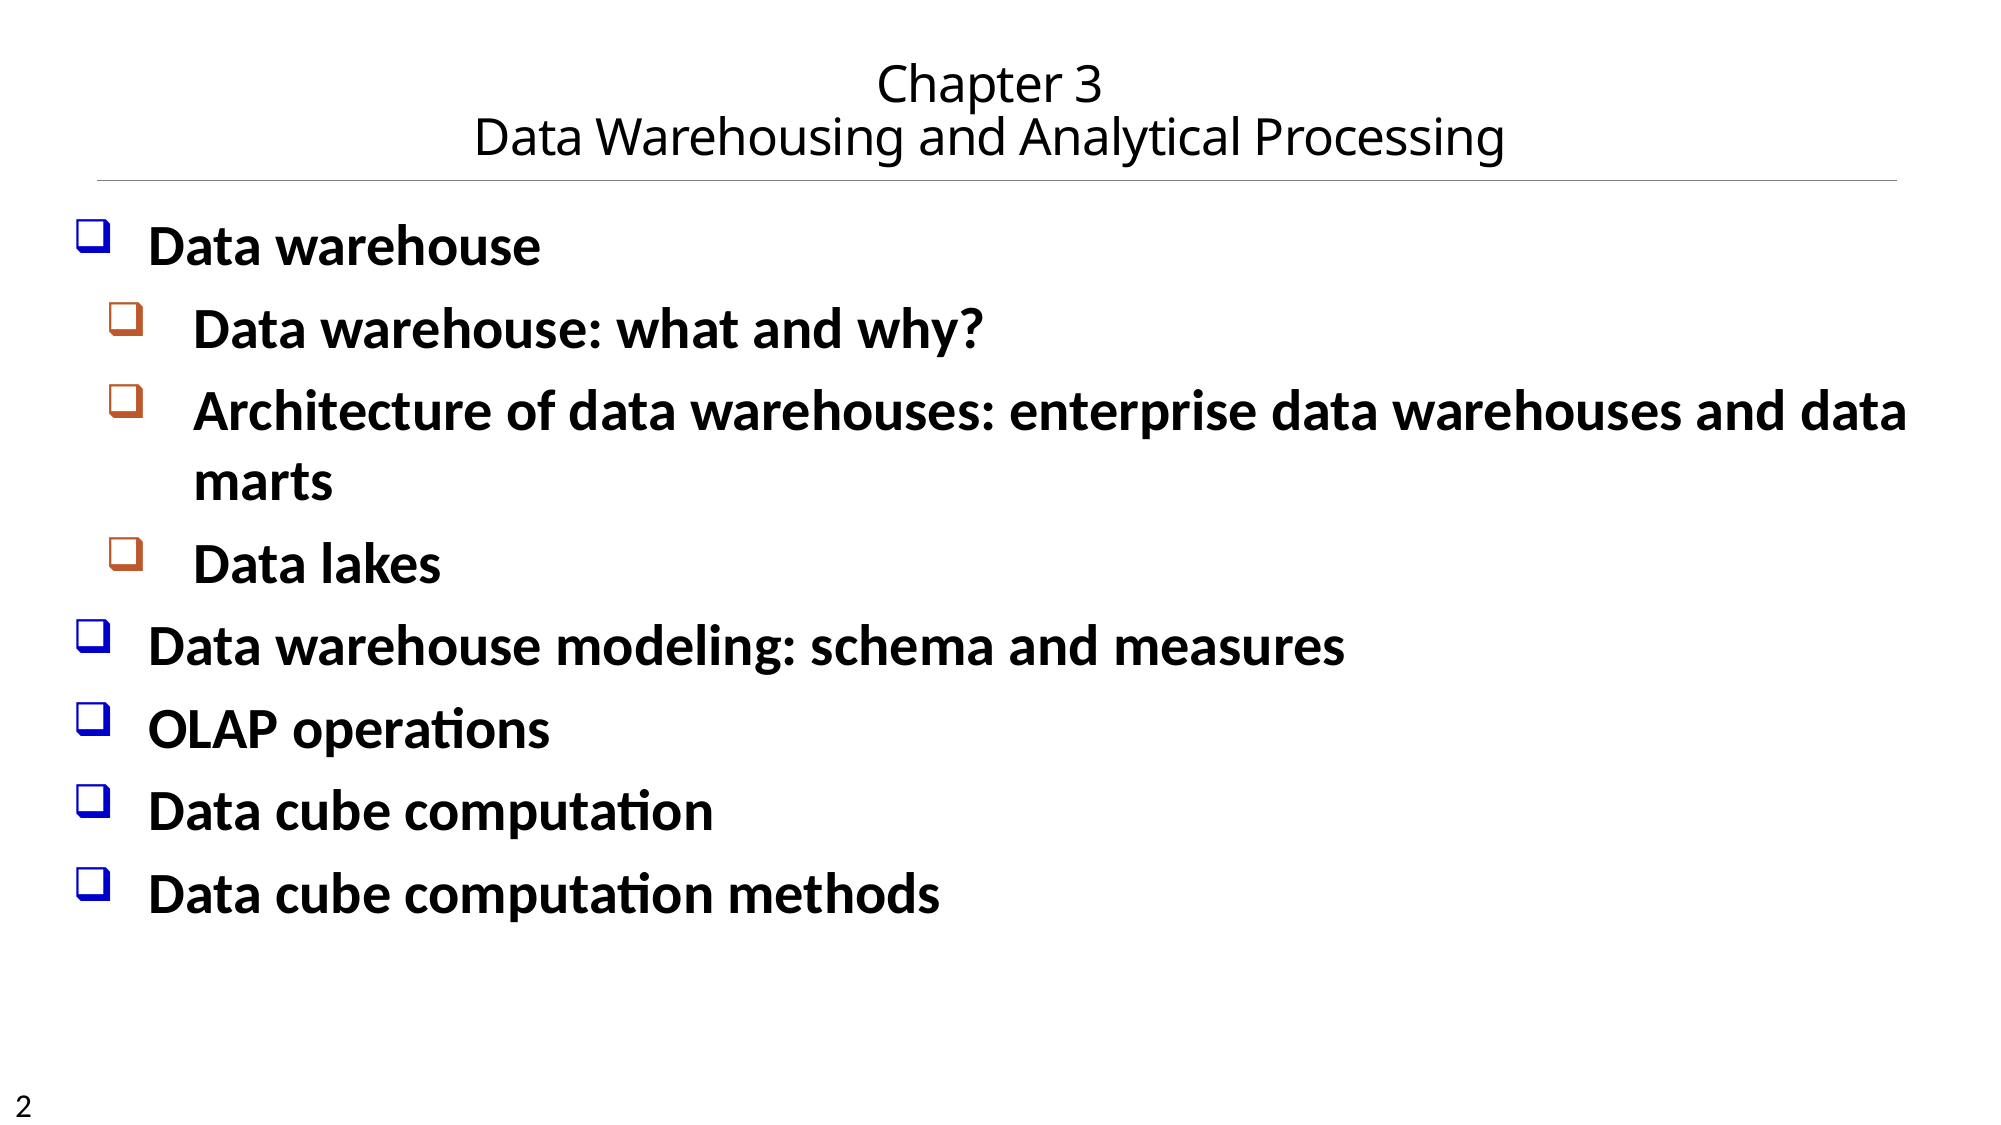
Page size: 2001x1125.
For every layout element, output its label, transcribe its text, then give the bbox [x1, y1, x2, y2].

title Chapter 3 Data Warehousing and Analytical Processing [57, 51, 1923, 174]
list Data warehouse Data warehouse: what and why? Architecture of data warehouses: enterprise data warehouses and data marts Data lakes Data warehouse modeling: schema and measures OLAP operations Data cube computation Data cube computation methods [57, 200, 1929, 1084]
